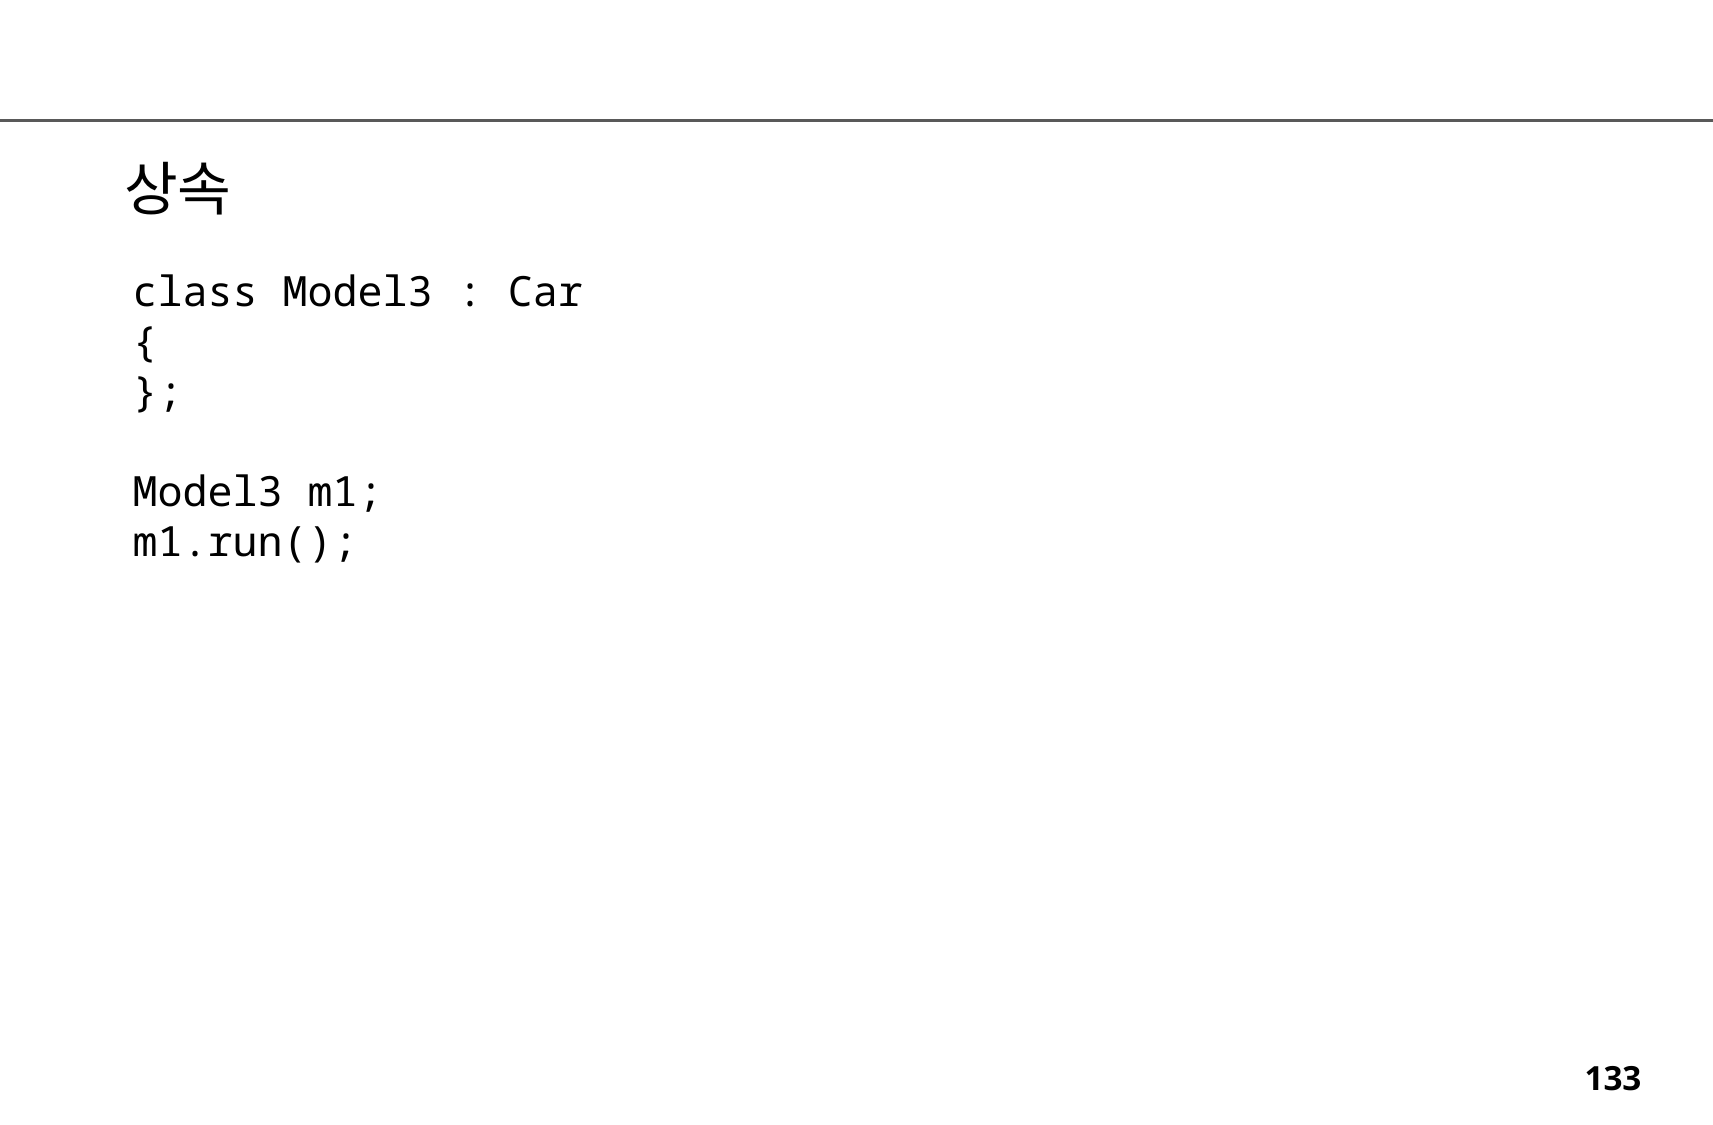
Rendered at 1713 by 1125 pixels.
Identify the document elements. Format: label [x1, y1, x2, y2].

text_box [117, 257, 1544, 573]
text_box [109, 145, 247, 230]
